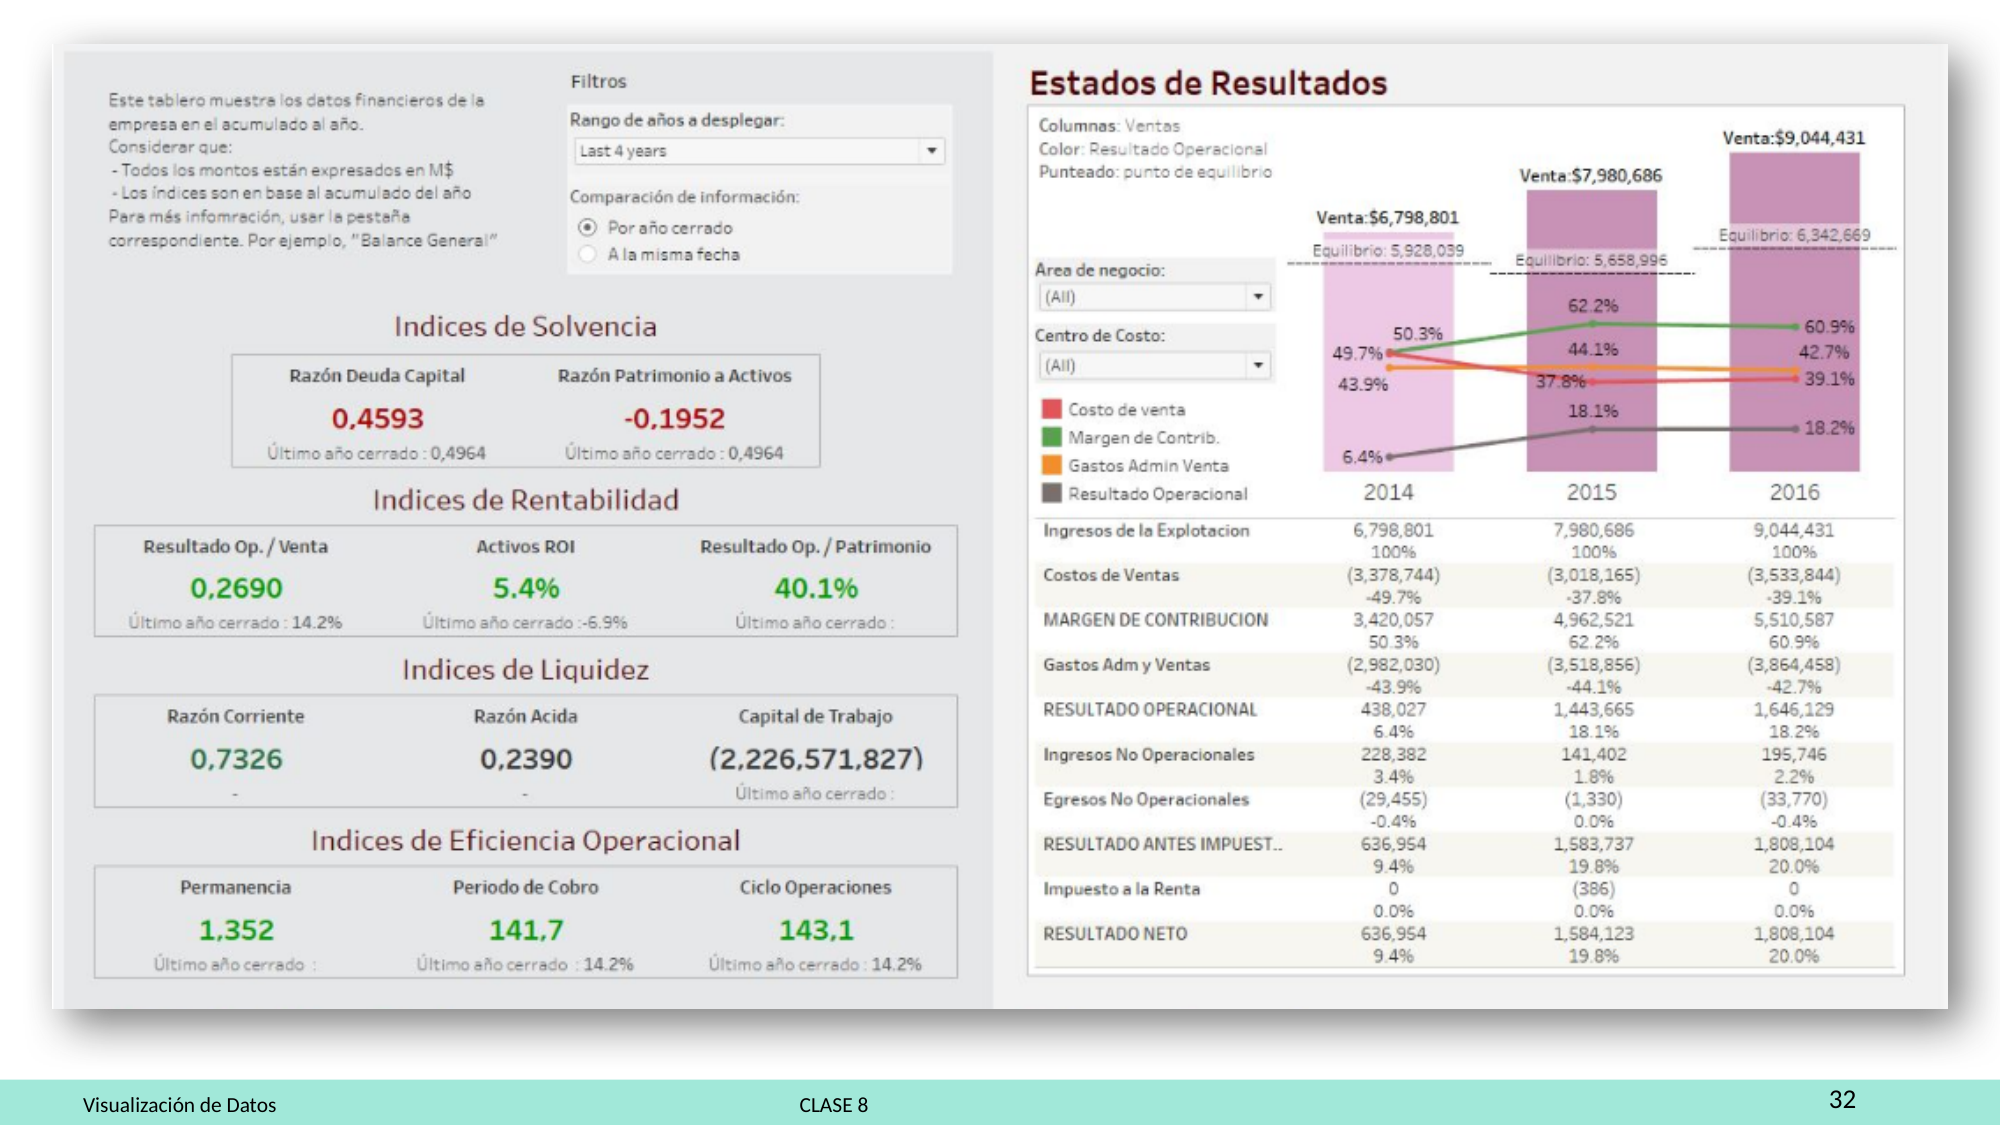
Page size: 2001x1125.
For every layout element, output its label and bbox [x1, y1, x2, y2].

picture [51, 44, 1949, 1009]
